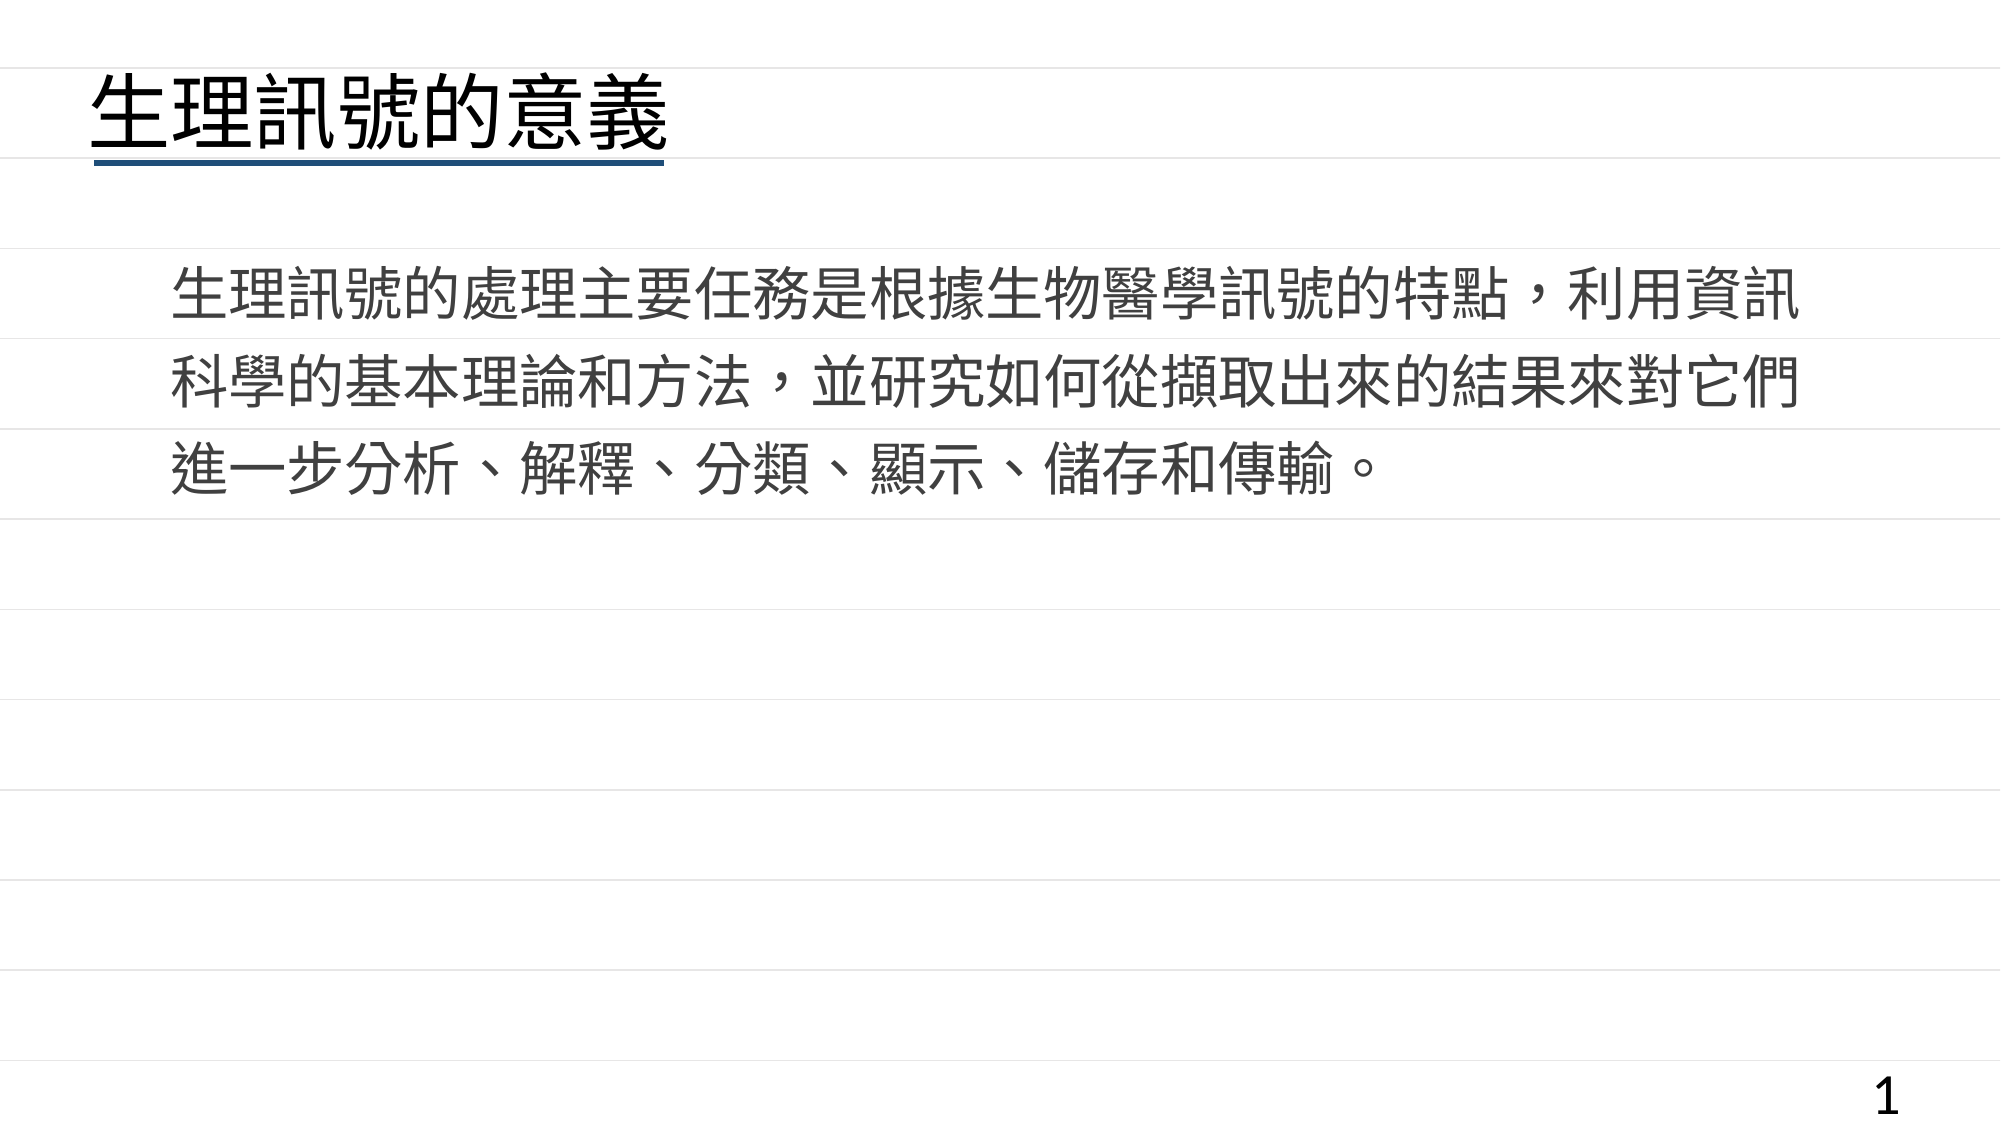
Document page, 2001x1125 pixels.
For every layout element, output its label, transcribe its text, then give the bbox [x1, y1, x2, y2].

text_box 生理訊號的意義 [8, 19, 749, 215]
text_box 生理訊號的處理主要任務是根據生物醫學訊號的特點，利用資訊科學的基本理論和方法，並研究如何從擷取出來的結果來對它們進一步分析、解釋、分類、顯示、儲存和傳輸。 [154, 232, 1805, 893]
text_box 1 [32, 1049, 1916, 1125]
